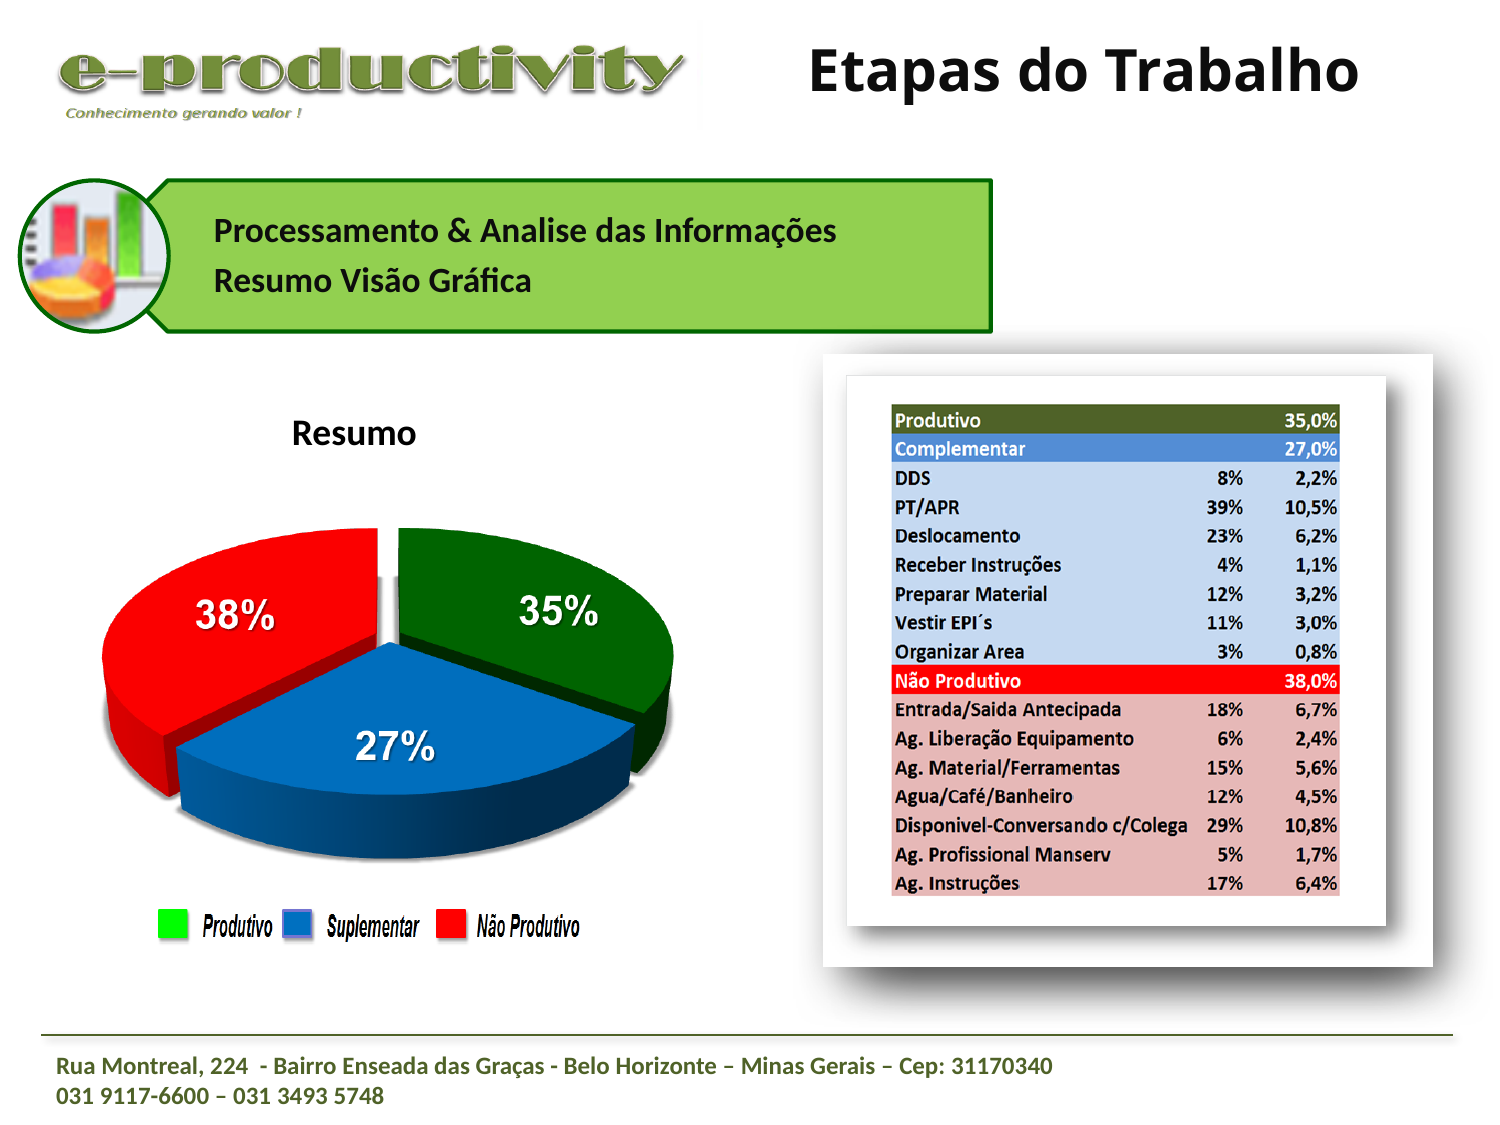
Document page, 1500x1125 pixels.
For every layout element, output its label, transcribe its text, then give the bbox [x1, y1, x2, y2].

text_box Rua Montreal, 224 - Bairro Enseada das Graças - Belo Horizonte – Minas Gerais – Cep: 31170340 031 9117-6600 – 031 3493 5748 [41, 1042, 1447, 1117]
picture [823, 354, 1433, 967]
text_box Resumo [58, 402, 651, 458]
text_box Etapas do Trabalho [733, 32, 1436, 102]
picture [1, 6, 703, 150]
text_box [91, 180, 991, 332]
text_box [17, 178, 92, 334]
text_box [0, 470, 781, 925]
picture [155, 925, 595, 962]
